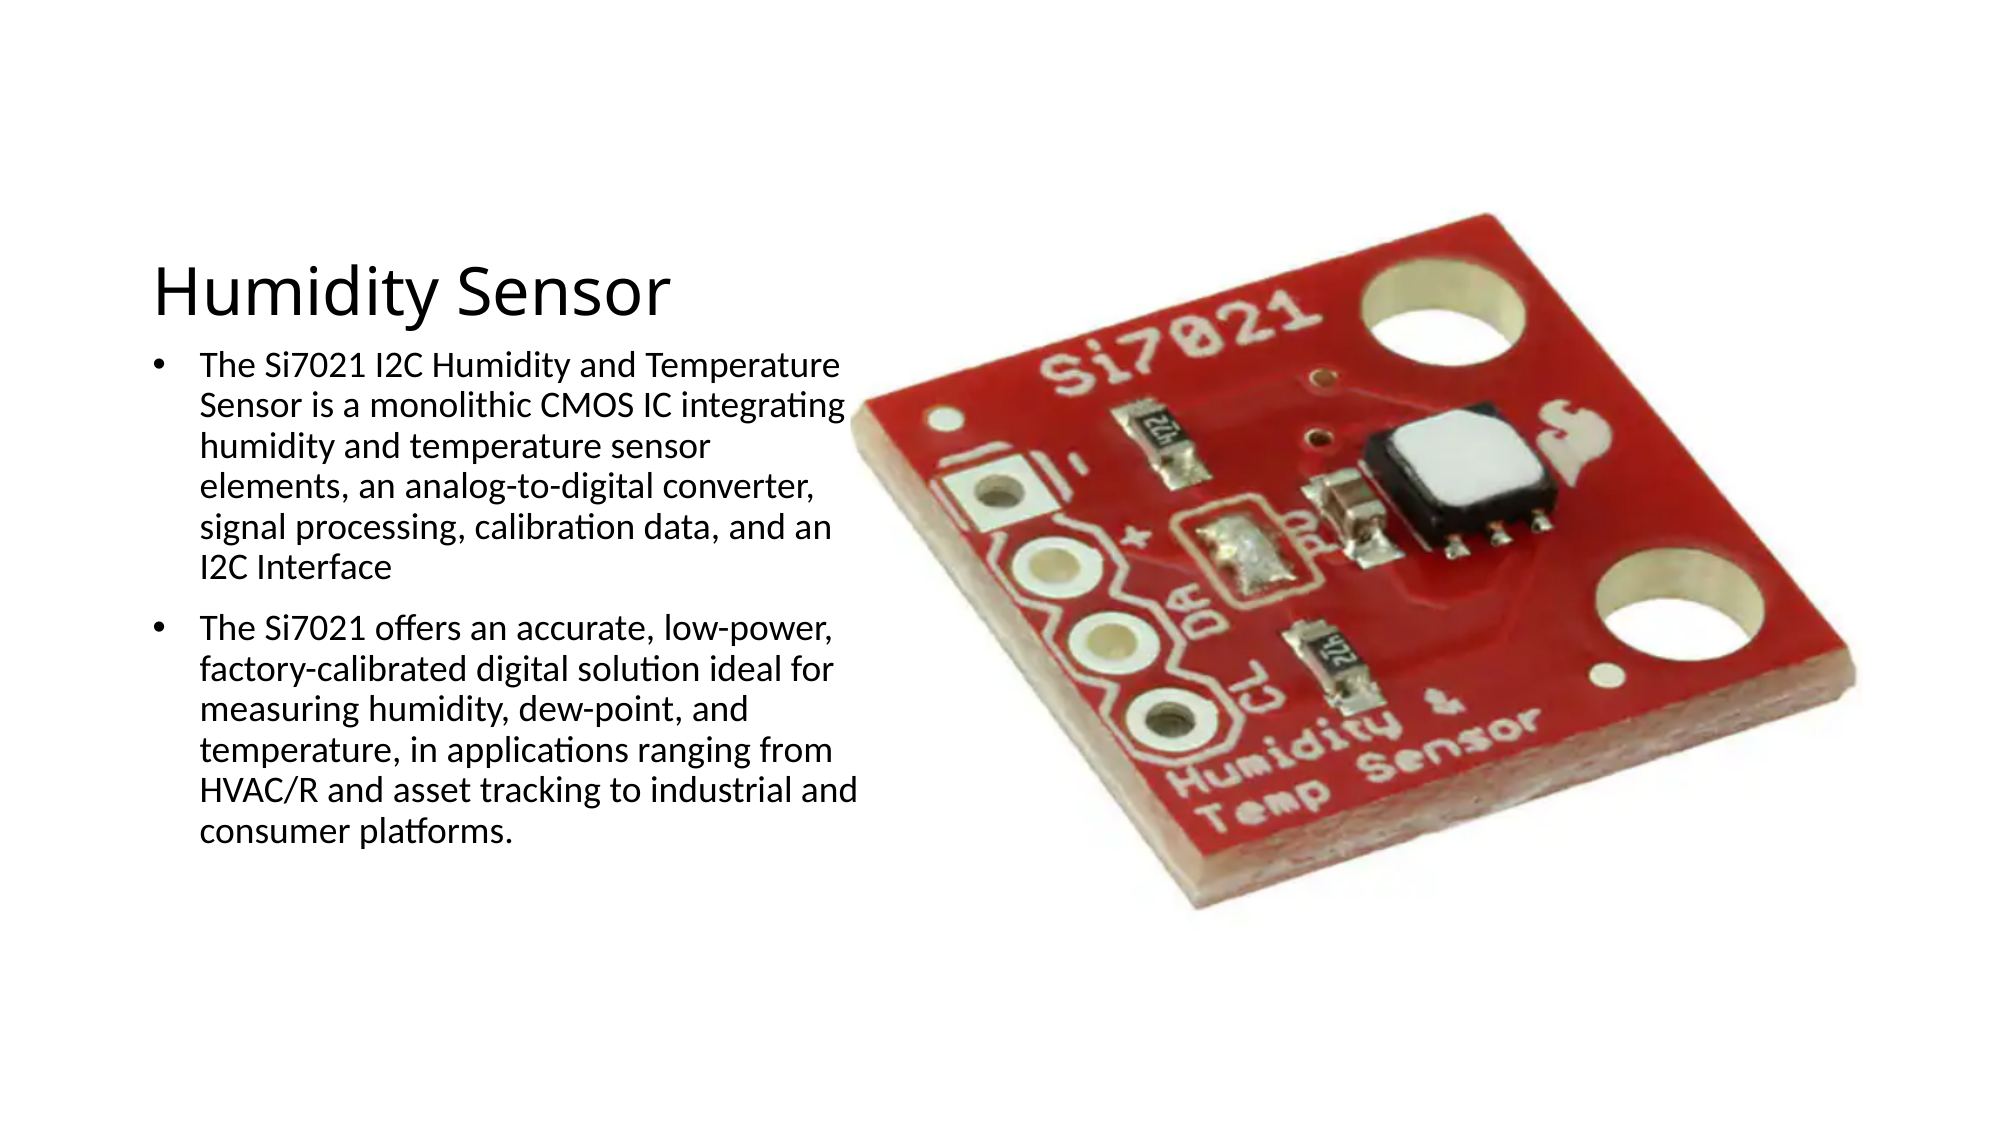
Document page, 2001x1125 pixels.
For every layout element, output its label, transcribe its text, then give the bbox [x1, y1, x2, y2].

title Humidity Sensor [137, 75, 783, 337]
picture [850, 161, 1863, 962]
list The Si7021 I2C Humidity and Temperature Sensor is a monolithic CMOS IC integrating humidity and temperature sensor elements, an analog-to-digital converter, signal processing, calibration data, and an I2C Interface The Si7021 offers an accurate, low-power, factory-calibrated digital solution ideal for measuring humidity, dew-point, and temperature, in applications ranging from HVAC/R and asset tracking to industrial and consumer platforms. [137, 337, 882, 963]
